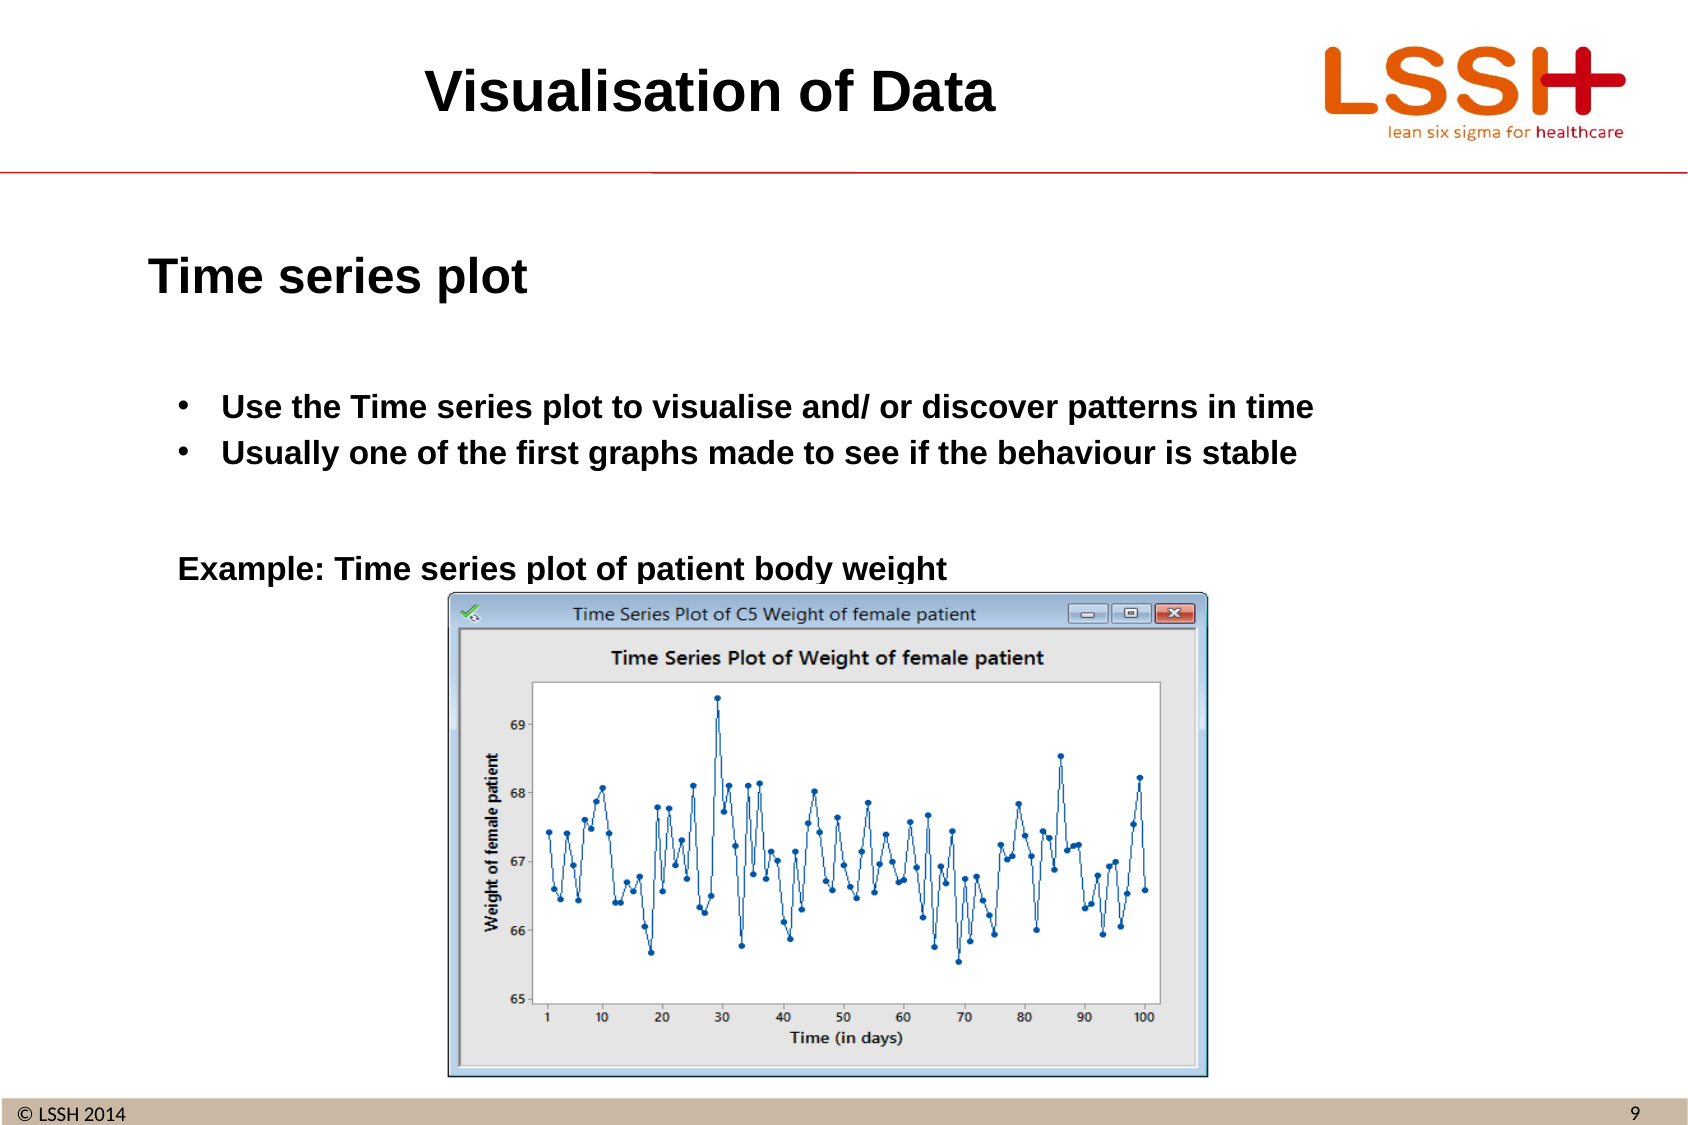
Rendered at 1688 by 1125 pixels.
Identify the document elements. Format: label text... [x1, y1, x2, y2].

title Visualisation of Data [112, 38, 1309, 138]
picture [444, 584, 1216, 1083]
picture [1315, 36, 1628, 143]
list Time series plot Use the Time series plot to visualise and/ or discover patterns in time Usually one of the first graphs made to see if the behaviour is stable Example: Time series plot of patient body weight [132, 235, 1595, 1064]
